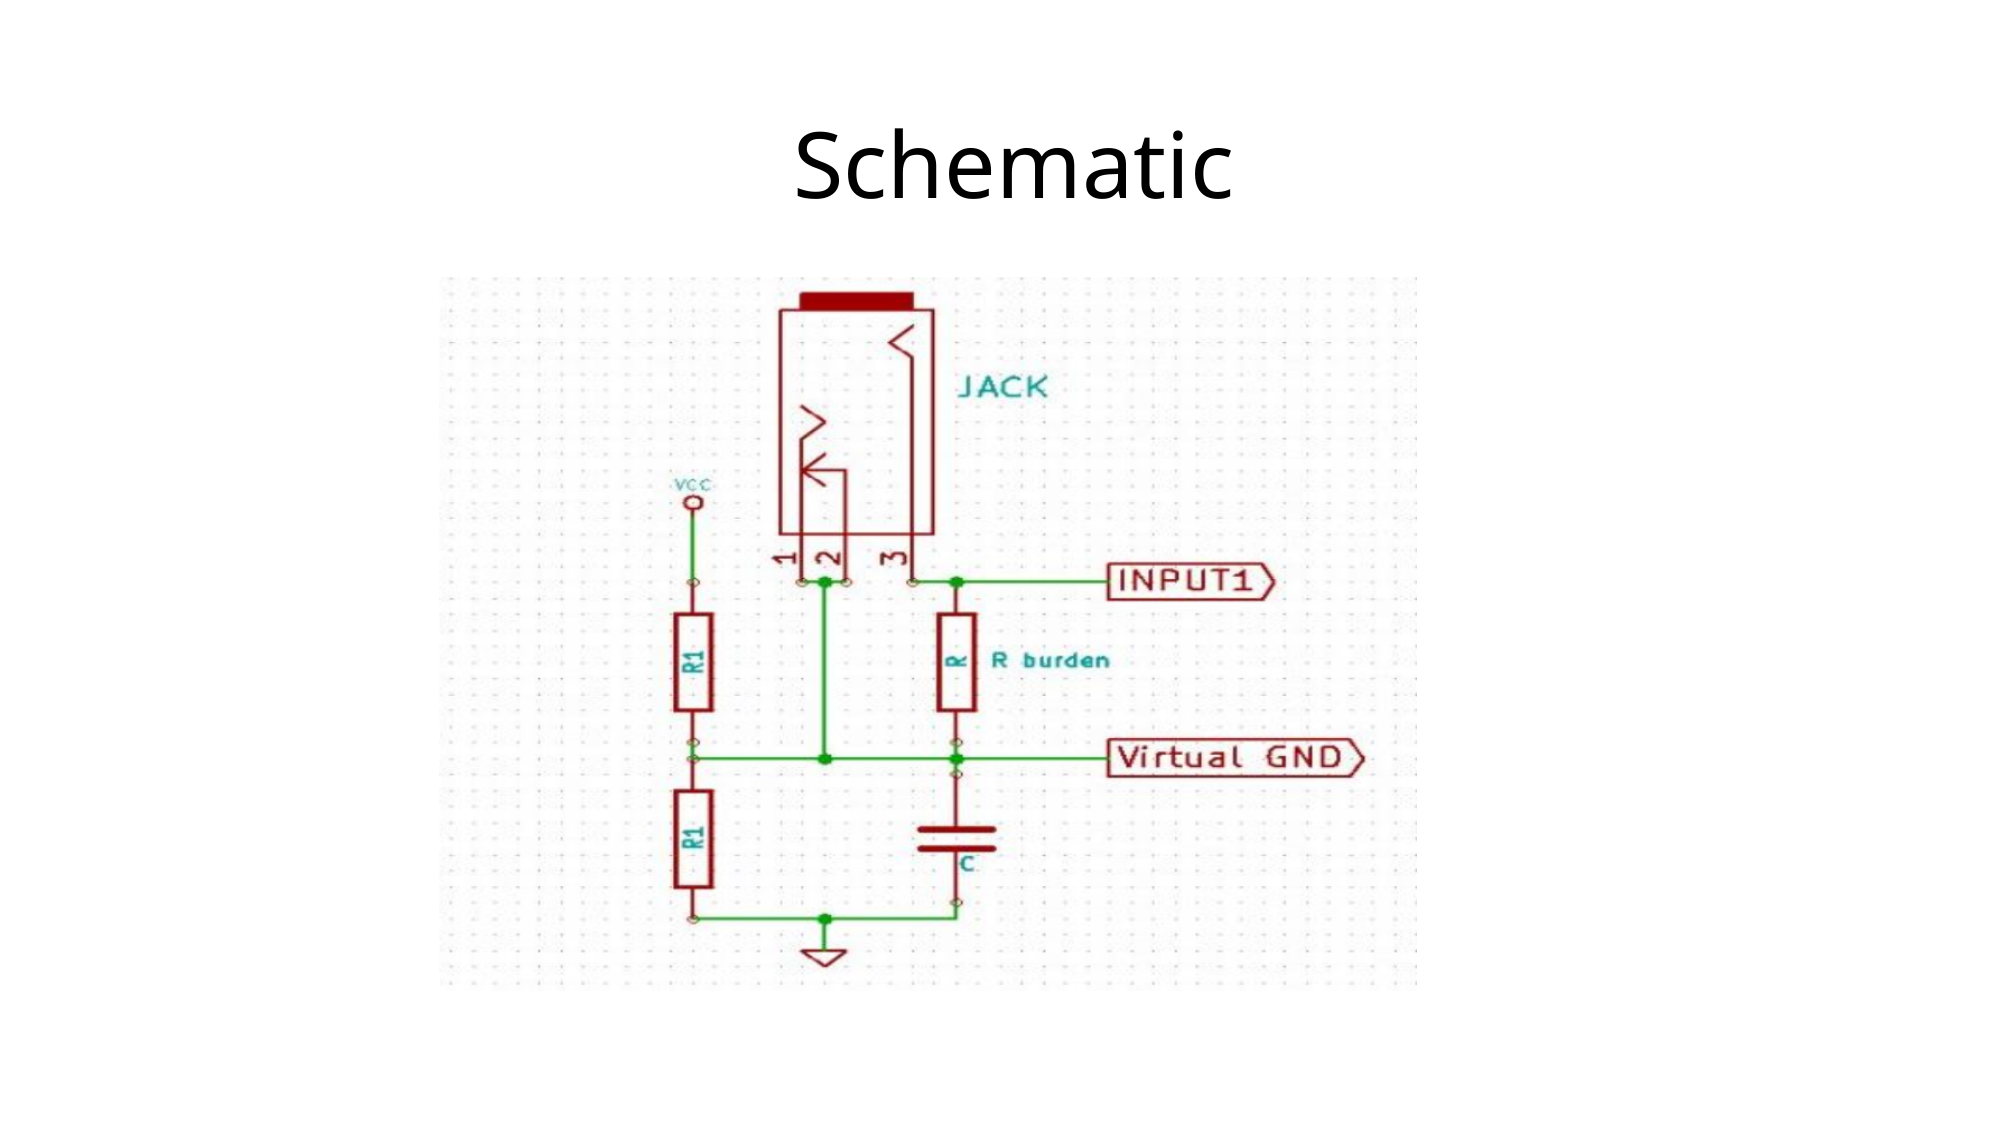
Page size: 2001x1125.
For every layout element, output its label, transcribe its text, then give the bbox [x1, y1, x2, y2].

title Schematic [137, 59, 1891, 278]
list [439, 277, 1417, 991]
